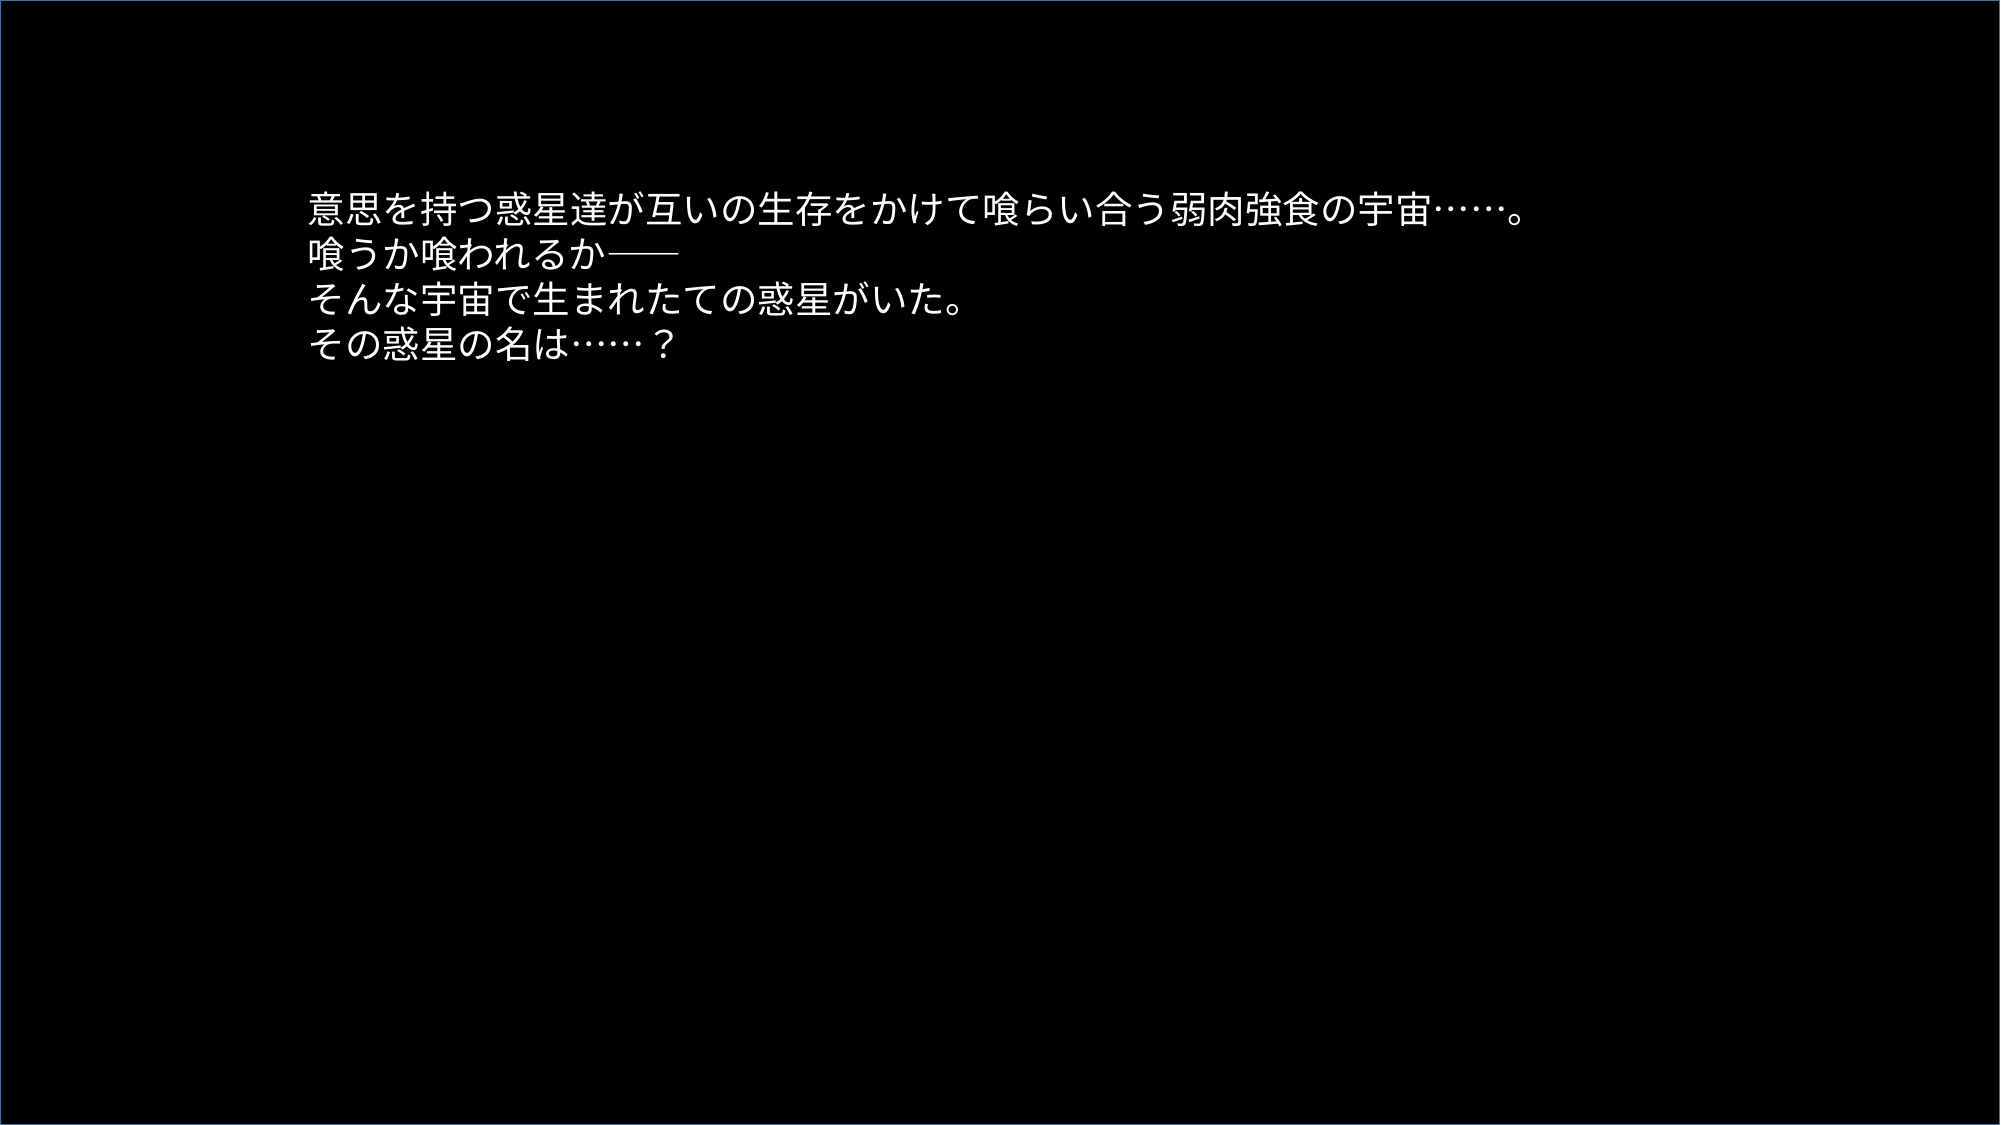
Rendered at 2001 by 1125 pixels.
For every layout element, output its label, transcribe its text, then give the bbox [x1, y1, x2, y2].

text_box 意思を持つ惑星達が互いの生存をかけて喰らい合う弱肉強食の宇宙……。 喰うか喰われるか―― そんな宇宙で生まれたての惑星がいた。 その惑星の名は……？ [293, 178, 1593, 373]
text_box [0, 0, 2000, 1125]
